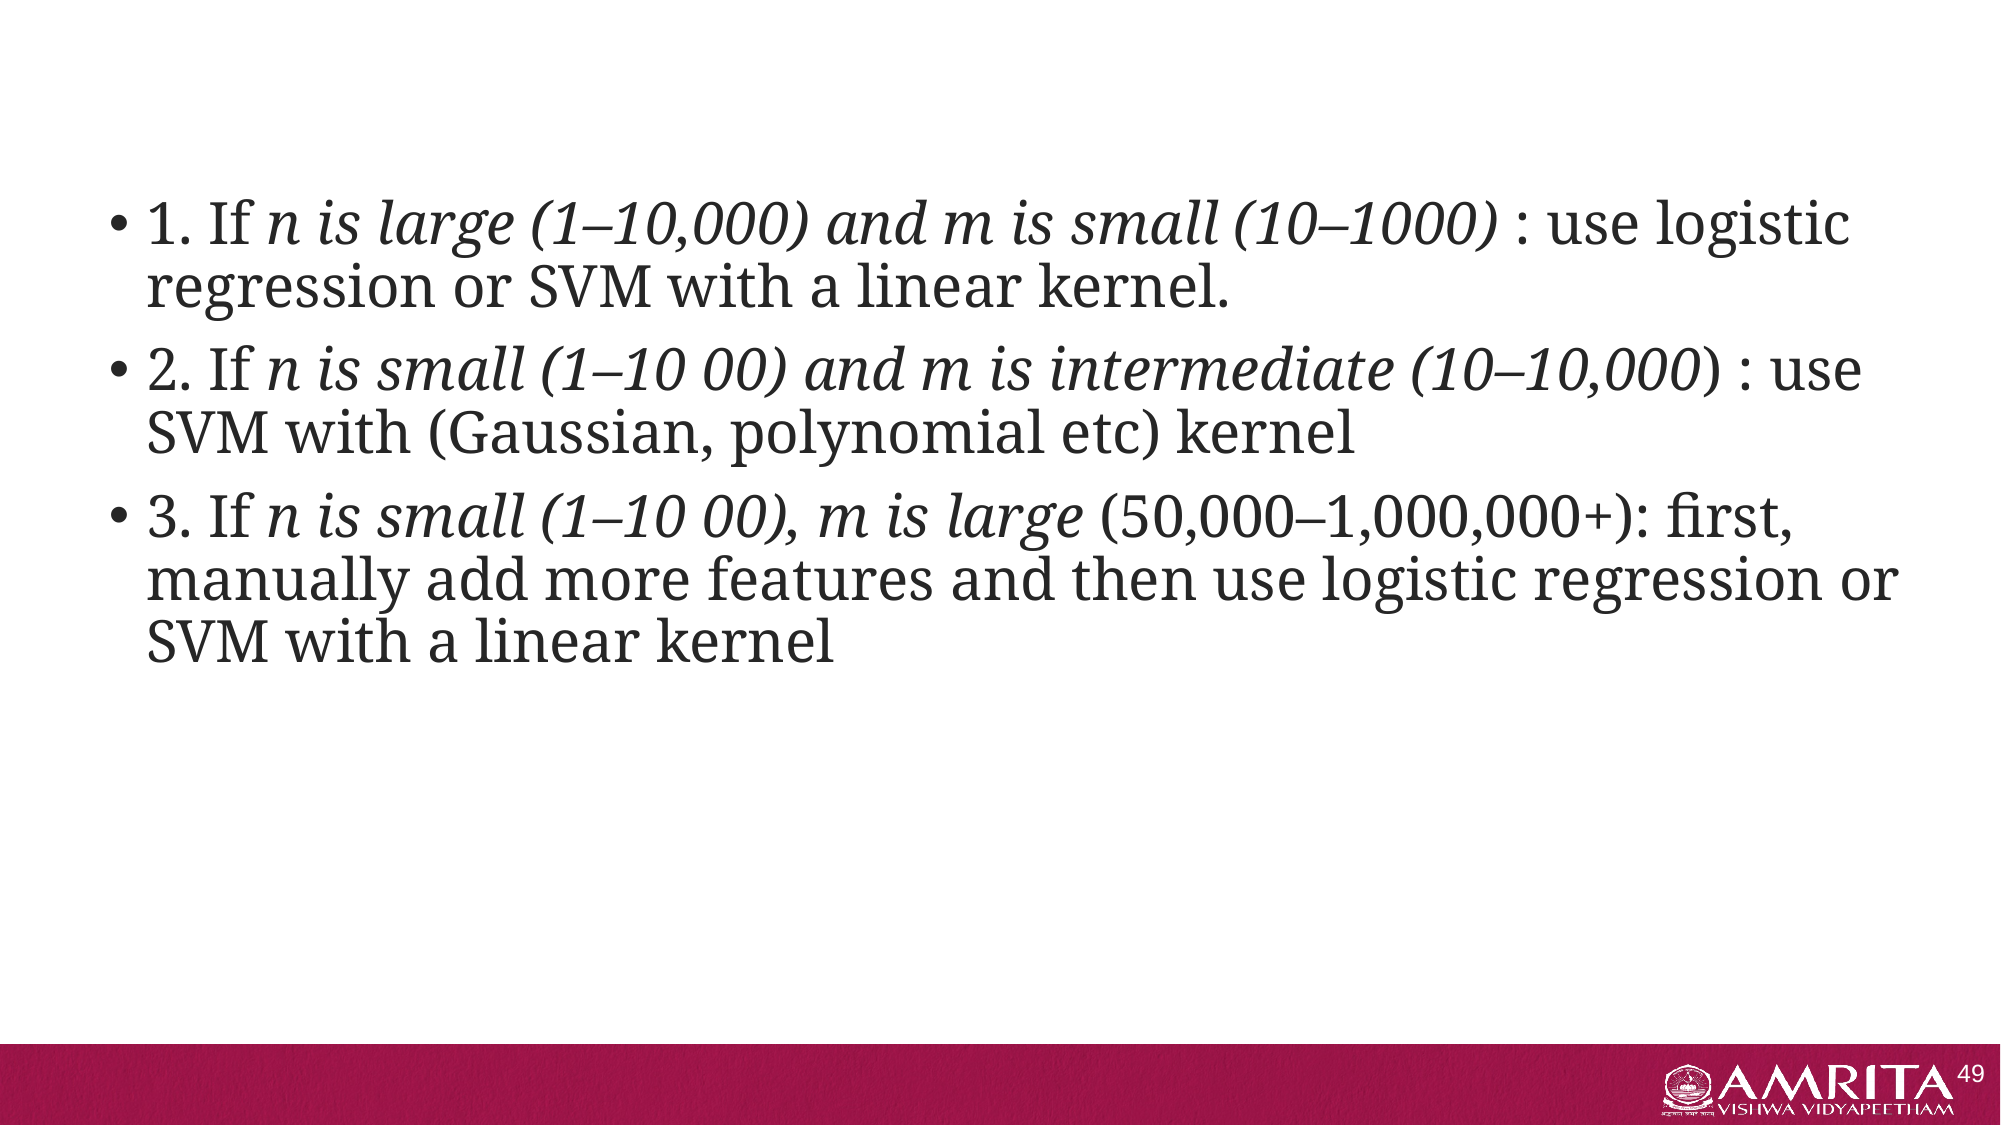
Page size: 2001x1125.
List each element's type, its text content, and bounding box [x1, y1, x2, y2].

picture [0, 1044, 2001, 1125]
list 1. If n is large (1–10,000) and m is small (10–1000) : use logistic regression or SVM with a linear kernel. 2. If n is small (1–10 00) and m is intermediate (10–10,000) : use SVM with (Gaussian, polynomial etc) kernel 3. If n is small (1–10 00), m is large (50,000–1,000,000+): first, manually add more features and then use logistic regression or SVM with a linear kernel [93, 186, 1933, 992]
slide_number 49 [1550, 1042, 2000, 1103]
